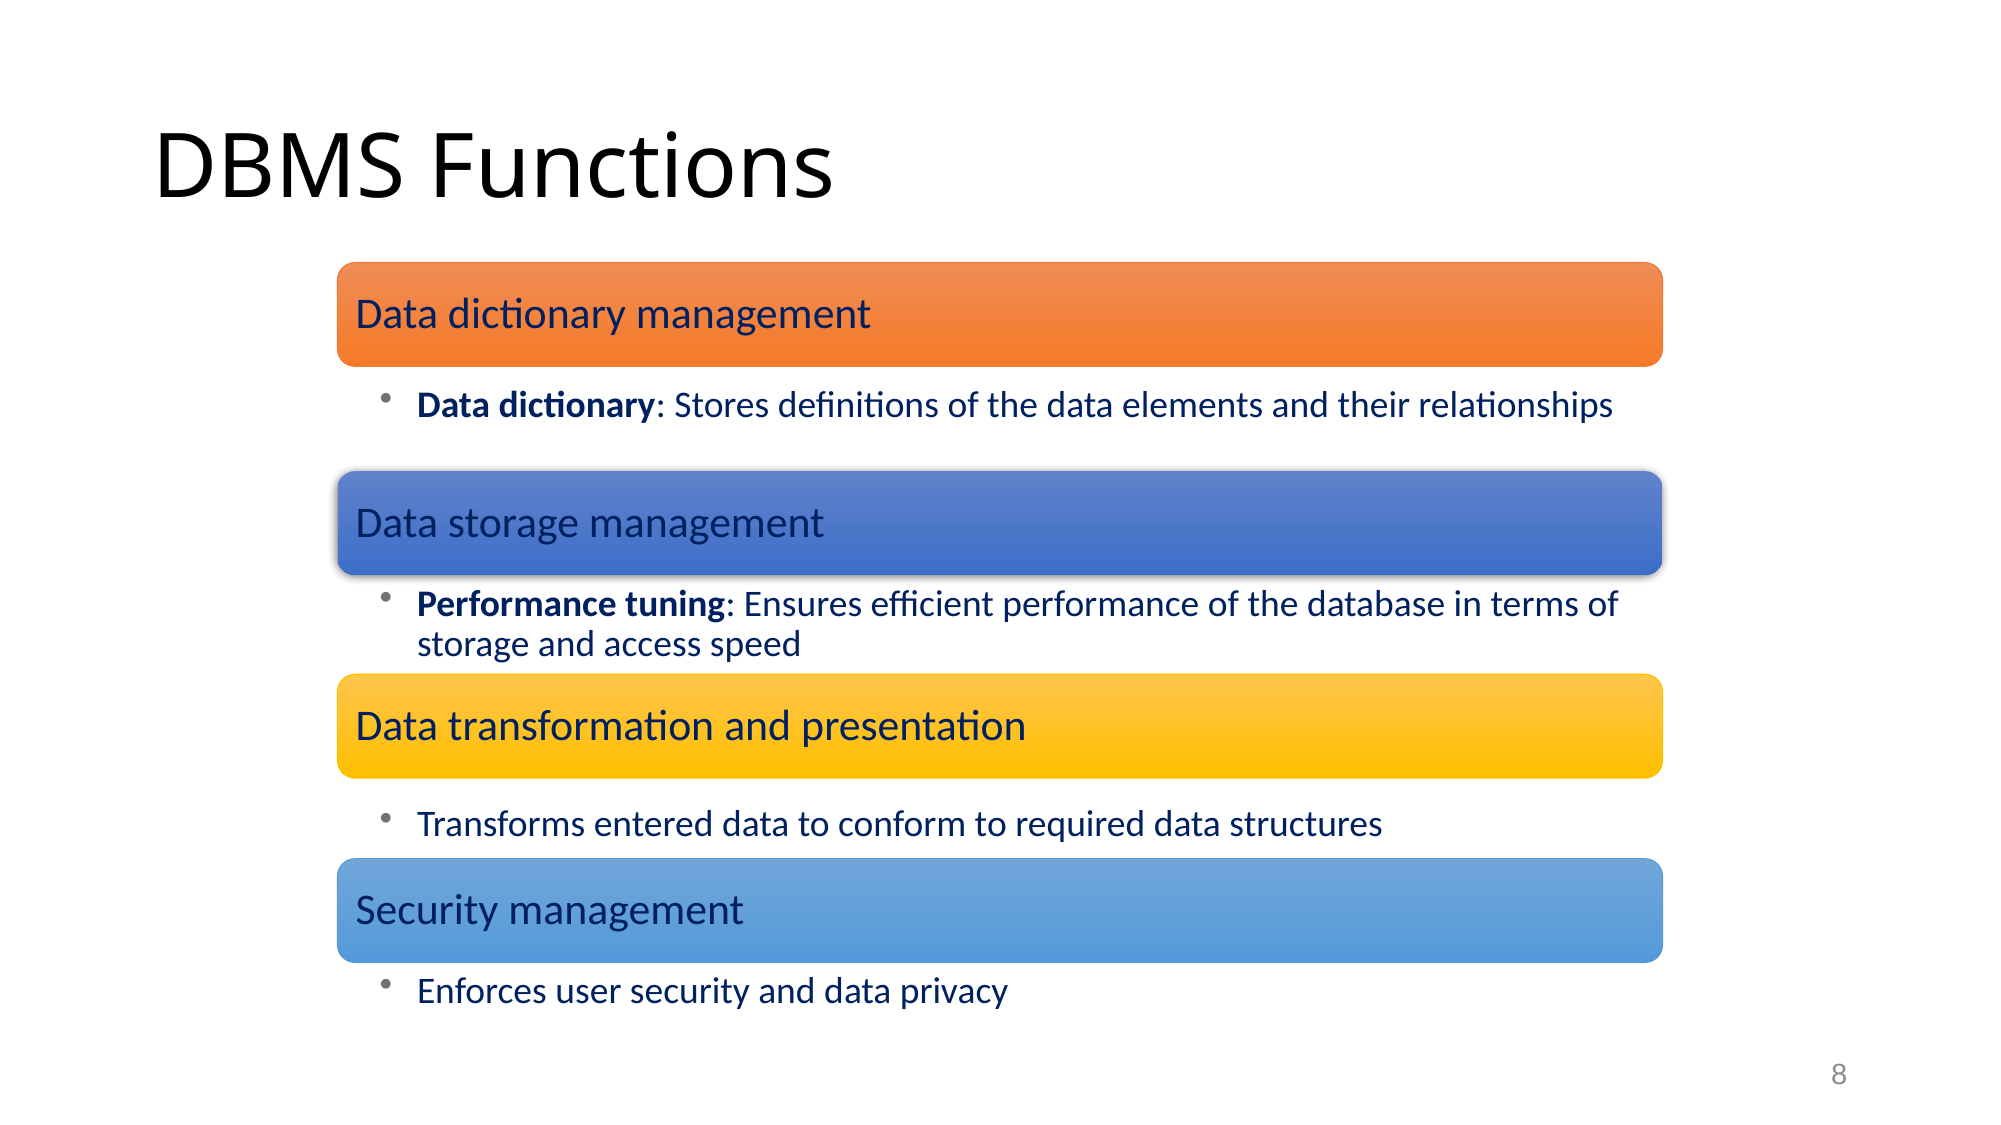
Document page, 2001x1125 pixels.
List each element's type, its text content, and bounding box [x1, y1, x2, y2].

title DBMS Functions [137, 59, 1863, 278]
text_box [337, 262, 1663, 1038]
slide_number 8 [1412, 1042, 1863, 1103]
